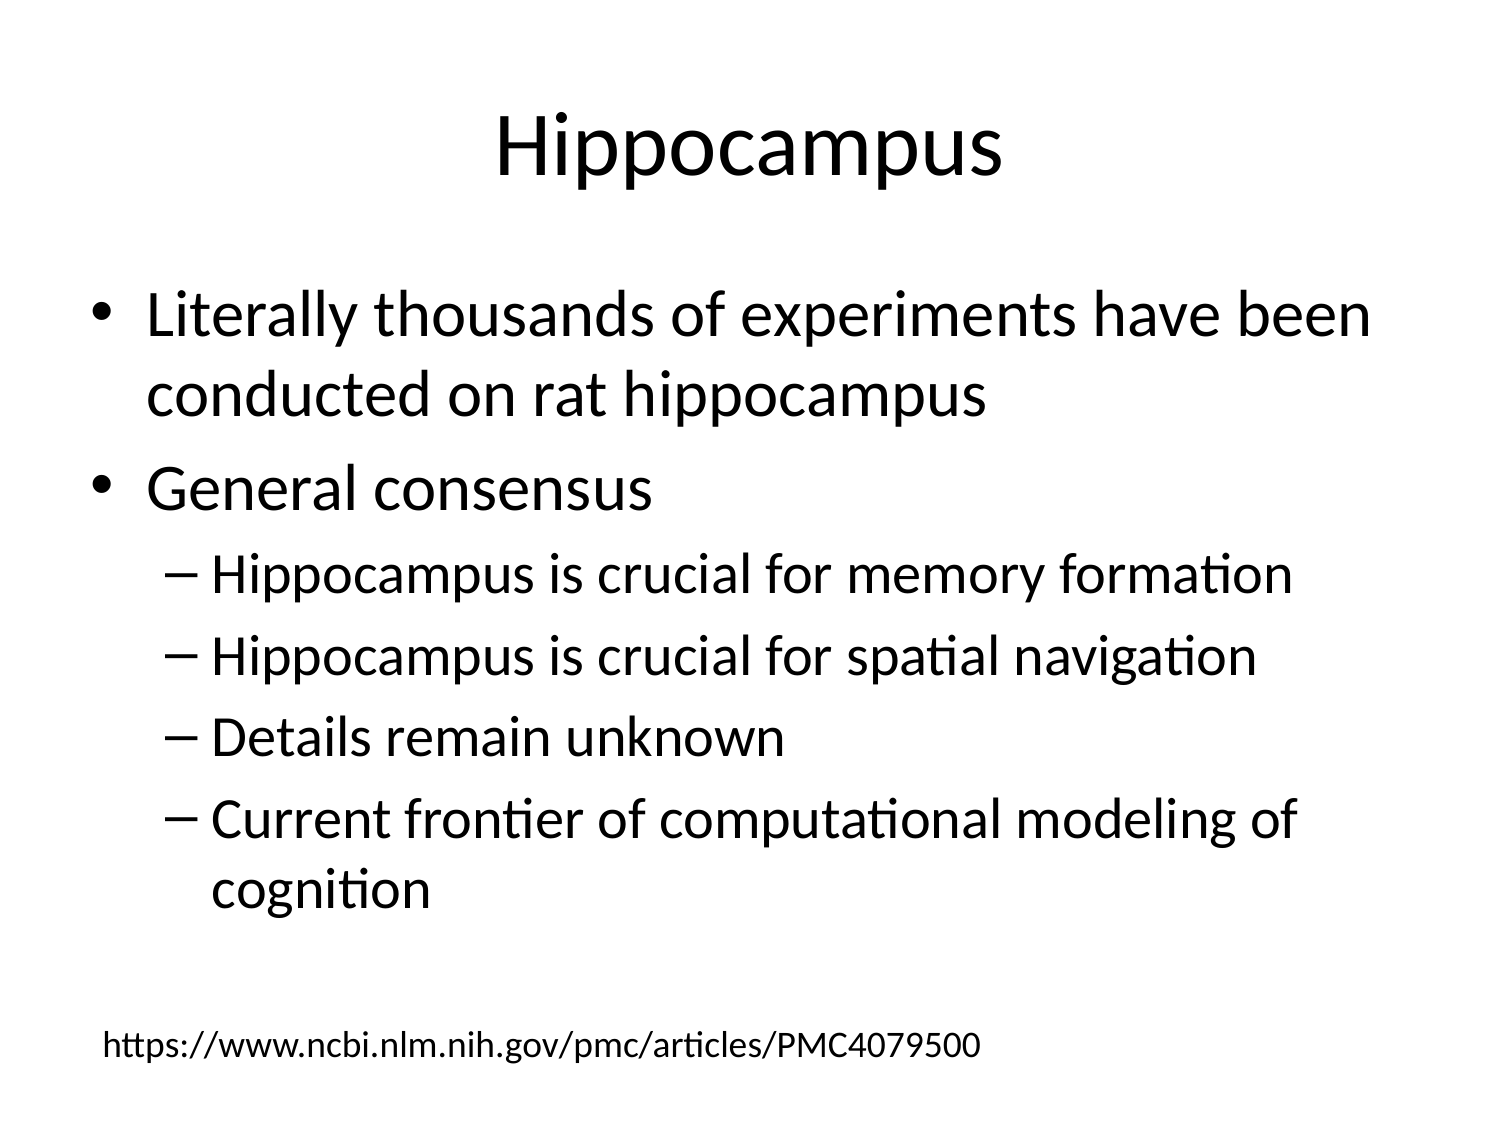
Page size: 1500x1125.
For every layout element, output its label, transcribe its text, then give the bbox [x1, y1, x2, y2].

title Hippocampus [75, 45, 1425, 233]
text_box https://www.ncbi.nlm.nih.gov/pmc/articles/PMC4079500 [87, 1012, 1050, 1073]
list Literally thousands of experiments have been conducted on rat hippocampus General consensus Hippocampus is crucial for memory formation Hippocampus is crucial for spatial navigation Details remain unknown Current frontier of computational modeling of cognition [75, 262, 1425, 1005]
